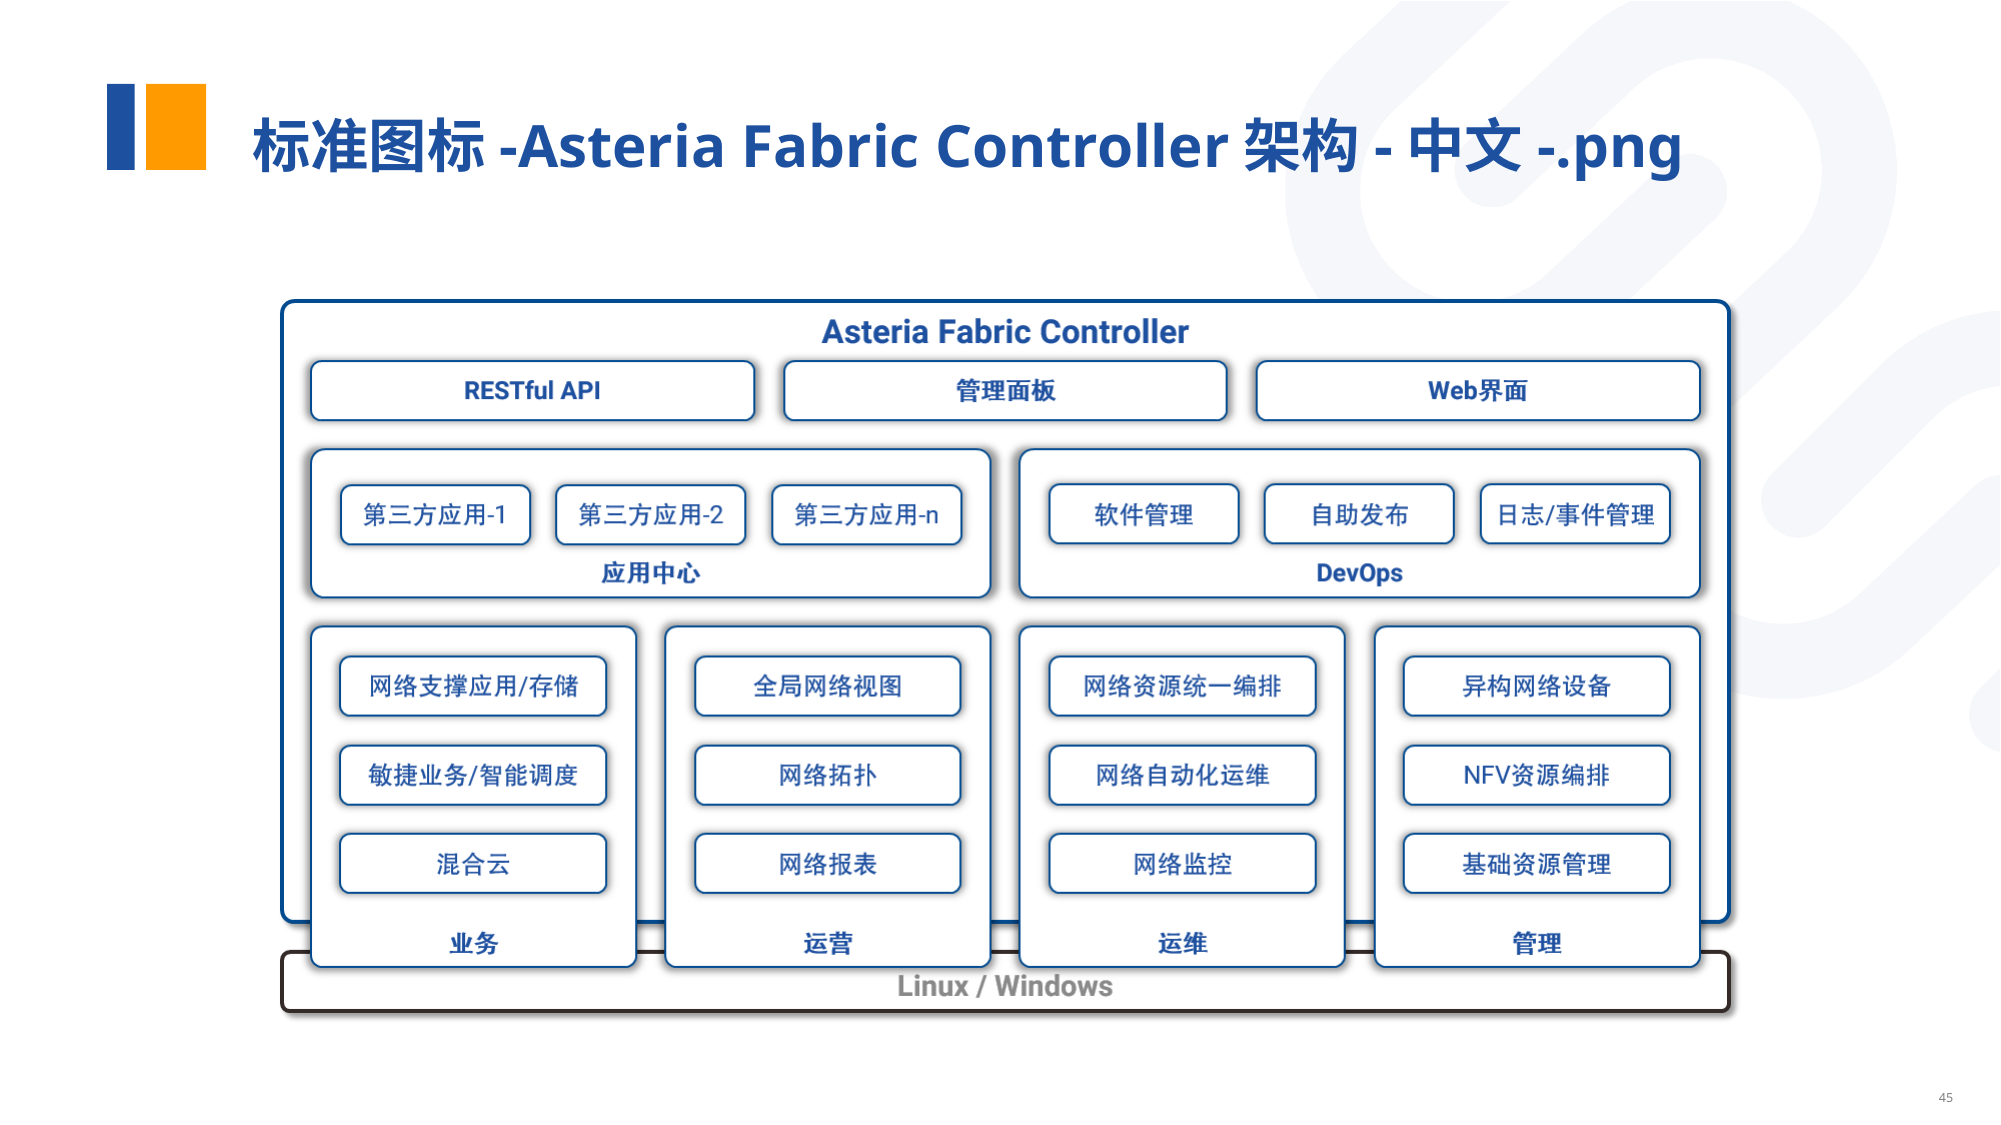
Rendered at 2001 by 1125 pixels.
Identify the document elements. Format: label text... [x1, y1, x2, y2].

title 标准图标-Asteria Fabric Controller架构-中文-.png [237, 53, 1911, 201]
picture [276, 1, 2000, 1034]
